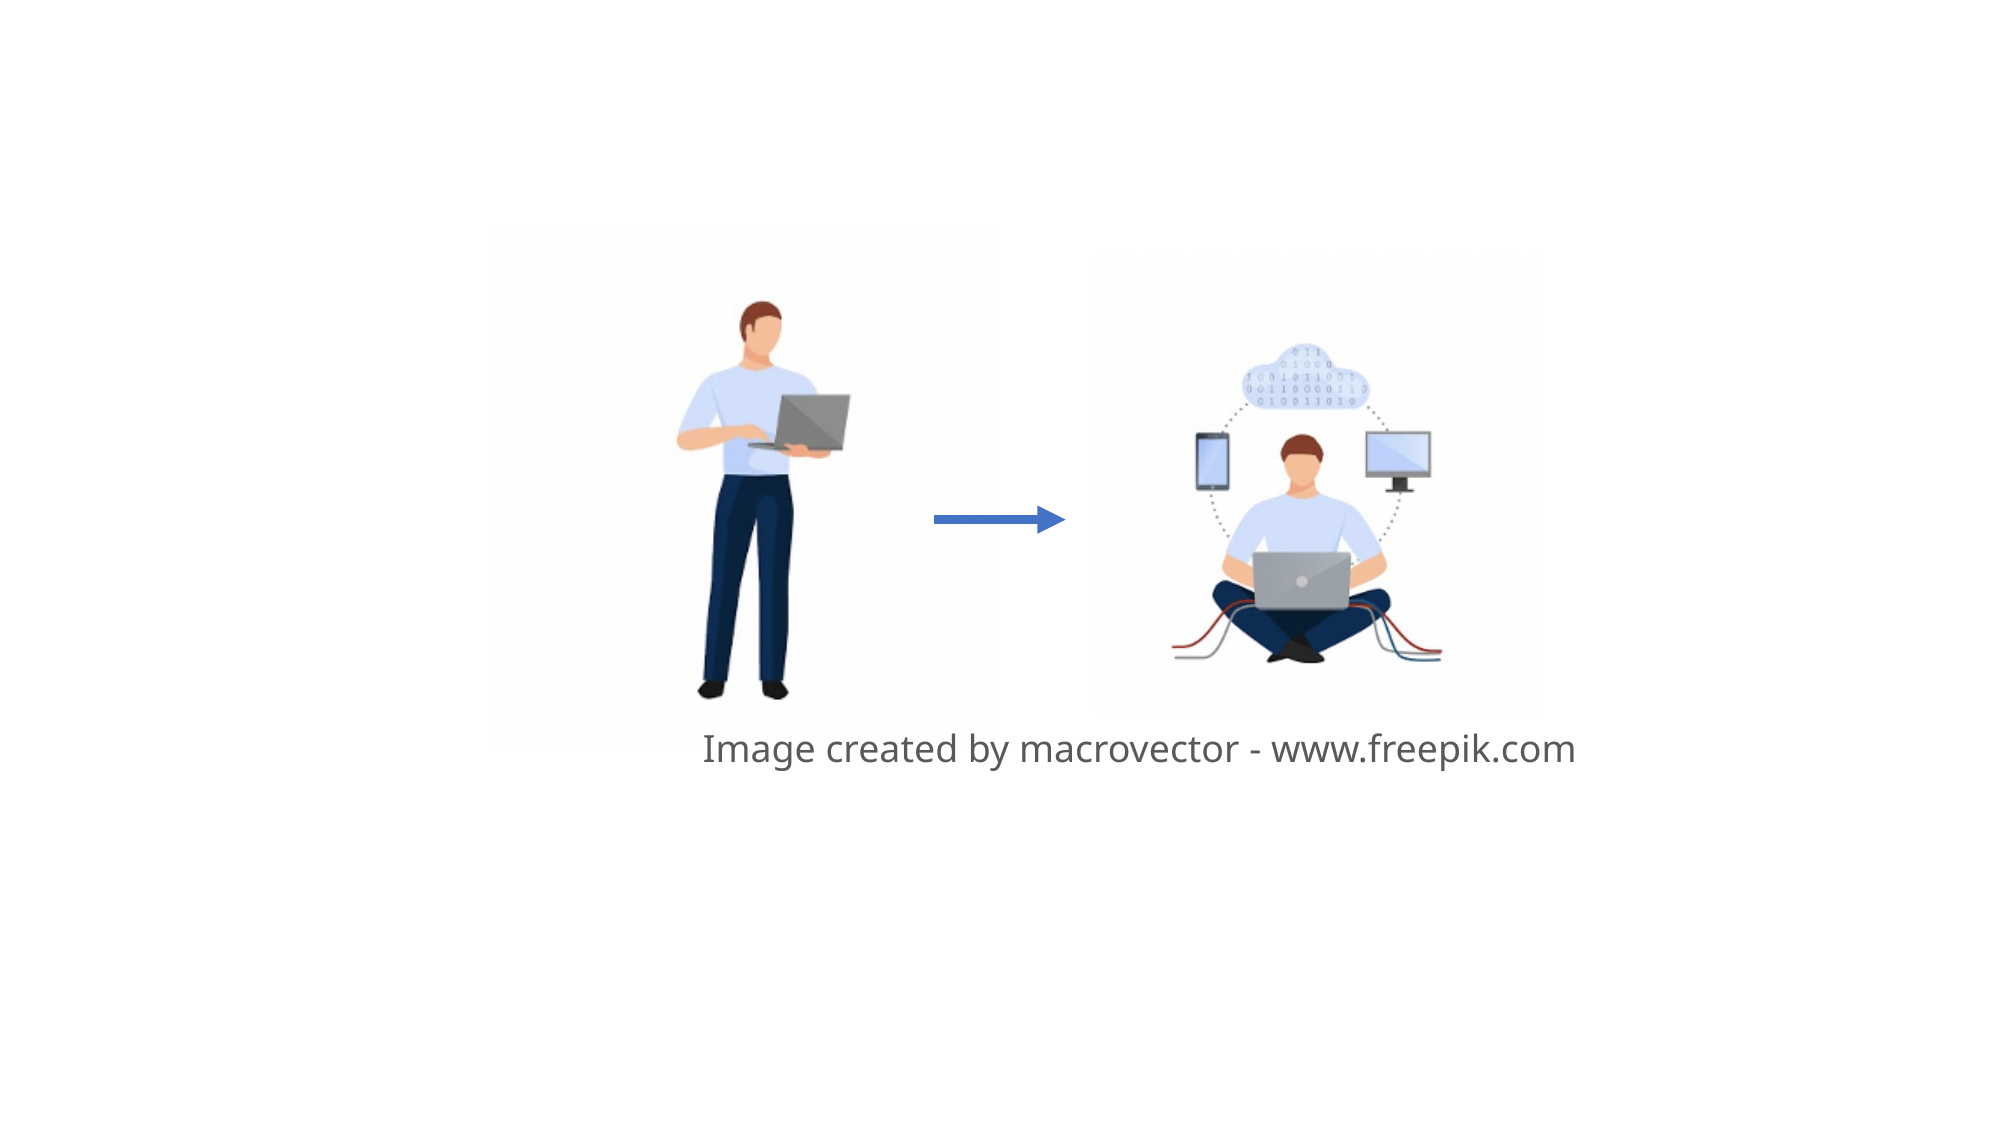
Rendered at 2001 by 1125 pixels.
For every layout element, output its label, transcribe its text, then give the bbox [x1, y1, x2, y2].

picture [494, 226, 1000, 747]
picture [1094, 255, 1540, 719]
text_box Image created by macrovector - www.freepik.com [688, 717, 1895, 868]
